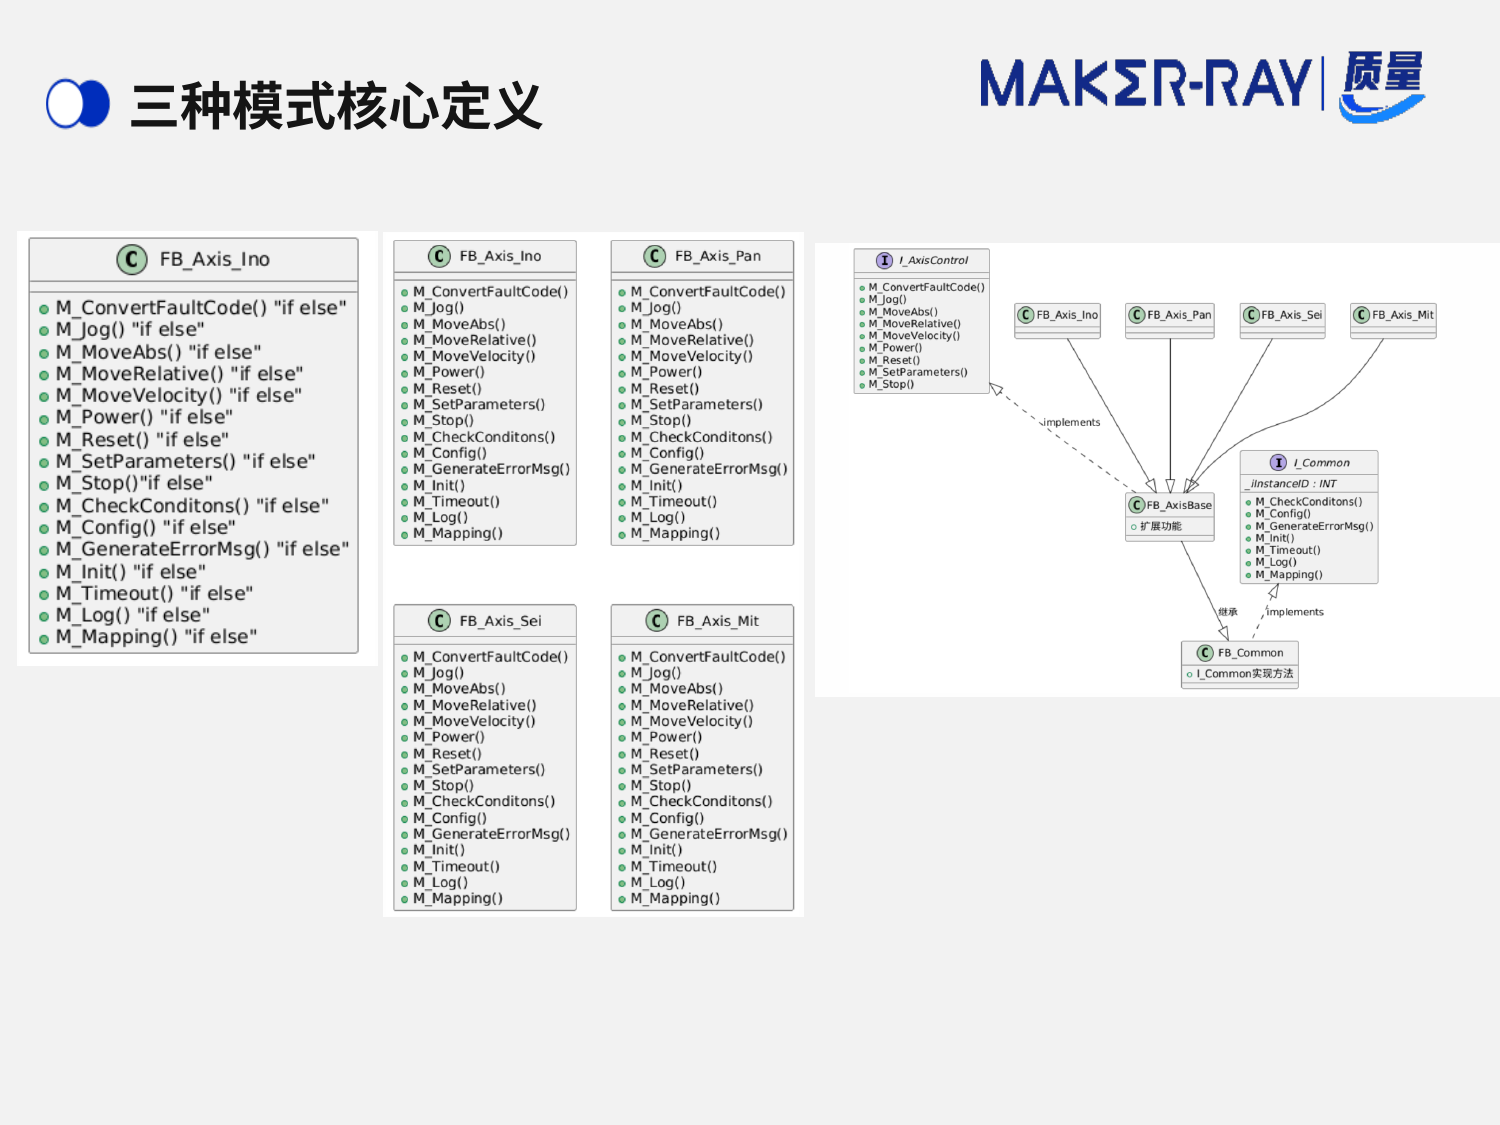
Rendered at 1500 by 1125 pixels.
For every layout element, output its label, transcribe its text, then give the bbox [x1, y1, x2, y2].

picture [383, 232, 805, 918]
picture [981, 23, 1462, 146]
title 三种模式核心定义 [113, 55, 728, 155]
picture [17, 231, 378, 667]
picture [46, 72, 113, 137]
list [814, 242, 1500, 698]
